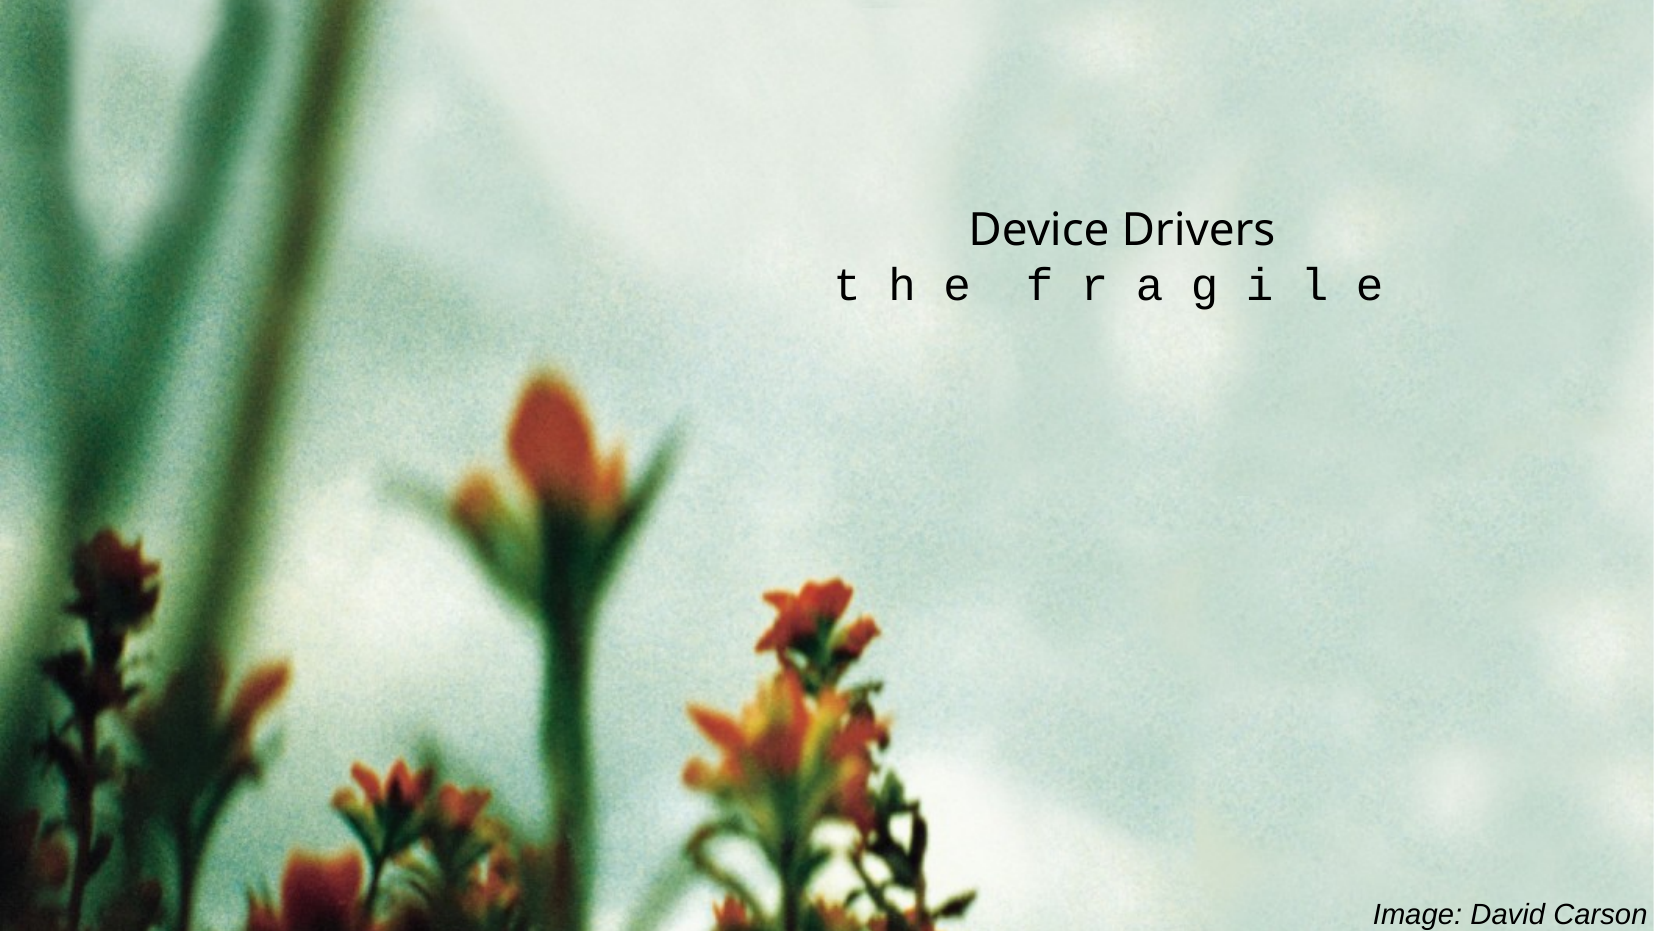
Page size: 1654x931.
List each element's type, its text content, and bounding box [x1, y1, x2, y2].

text_box Image: David Carson [1358, 888, 1654, 931]
picture [0, 0, 1654, 931]
title Device Drivers t h e f r a g i l e [620, 177, 1624, 333]
